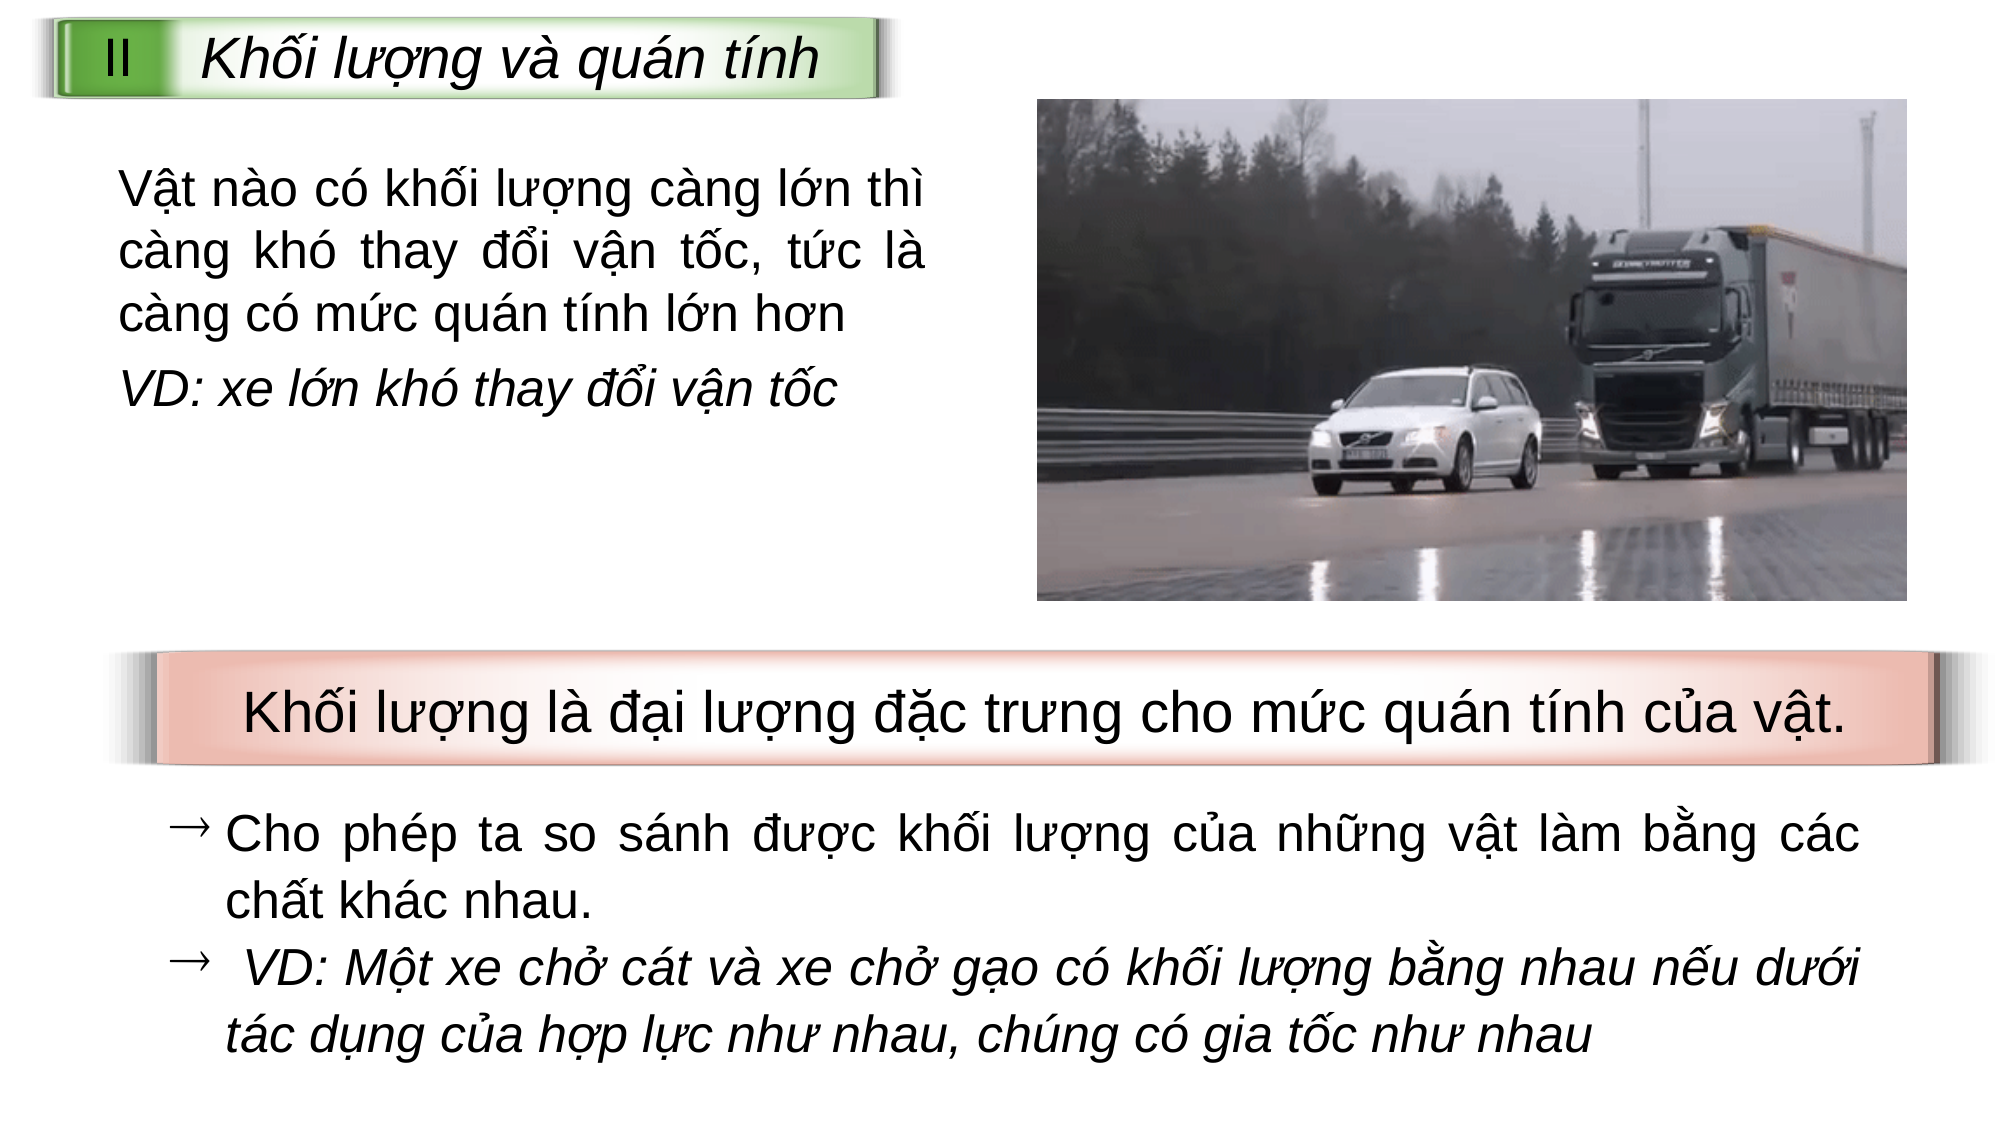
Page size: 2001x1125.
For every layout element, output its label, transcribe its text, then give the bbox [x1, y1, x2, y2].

text_box Vật nào có khối lượng càng lớn thì càng khó thay đổi vận tốc, tức là càng có mức quán tính lớn hơn VD: xe lớn khó thay đổi vận tốc [103, 146, 941, 424]
text_box Cho phép ta so sánh được khối lượng của những vật làm bằng các chất khác nhau. VD: Một xe chở cát và xe chở gạo có khối lượng bằng nhau nếu dưới tác dụng của hợp lực như nhau, chúng có gia tốc như nhau [154, 787, 1877, 1070]
picture [103, 649, 1995, 767]
picture [1037, 99, 1907, 601]
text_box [0, 10, 904, 100]
